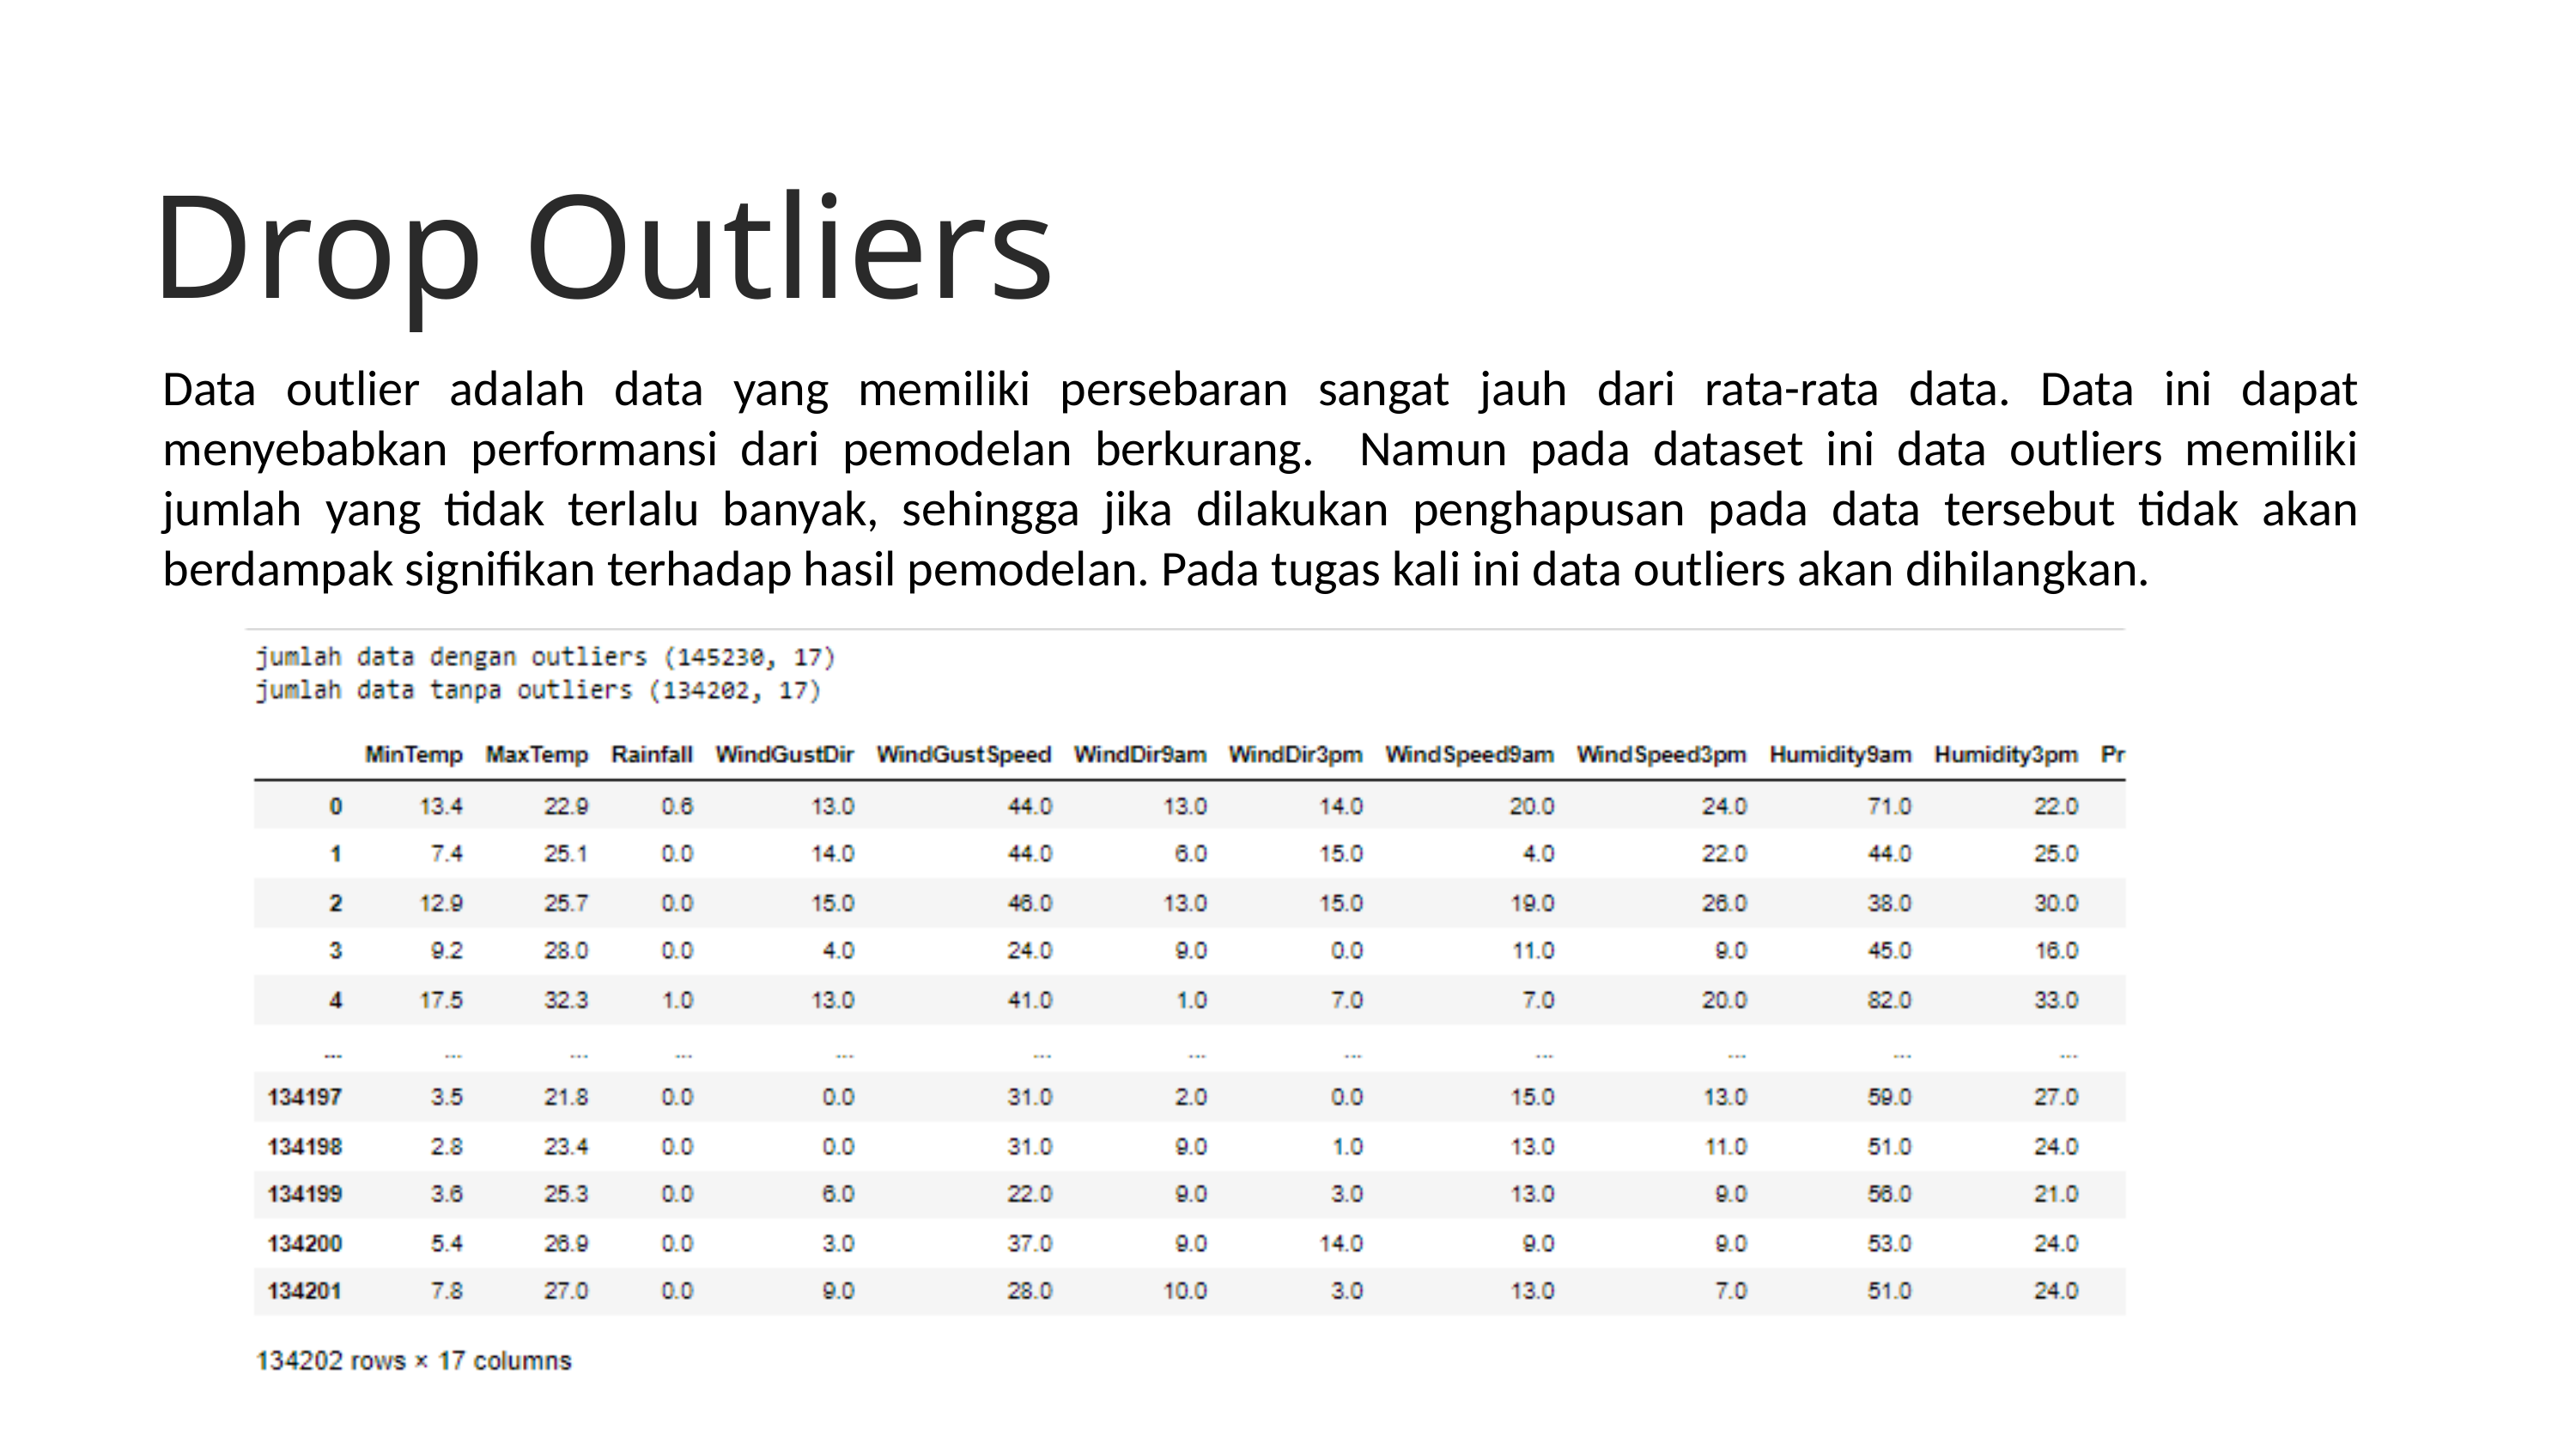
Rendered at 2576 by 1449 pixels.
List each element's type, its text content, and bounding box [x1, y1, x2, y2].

picture [235, 628, 2142, 1395]
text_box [149, 155, 1373, 407]
text_box Data outlier adalah data yang memiliki persebaran sangat jauh dari rata-rata data. Data ini dapat menyebabkan performansi dari pemodelan berkurang. Namun pada dataset ini data outliers memiliki jumlah yang tidak terlalu banyak, sehingga jika dilakukan penghapusan pada data tersebut tidak akan berdampak signifikan terhadap hasil pemodelan. Pada tugas kali ini data outliers akan dihilangkan. [149, 349, 2372, 603]
